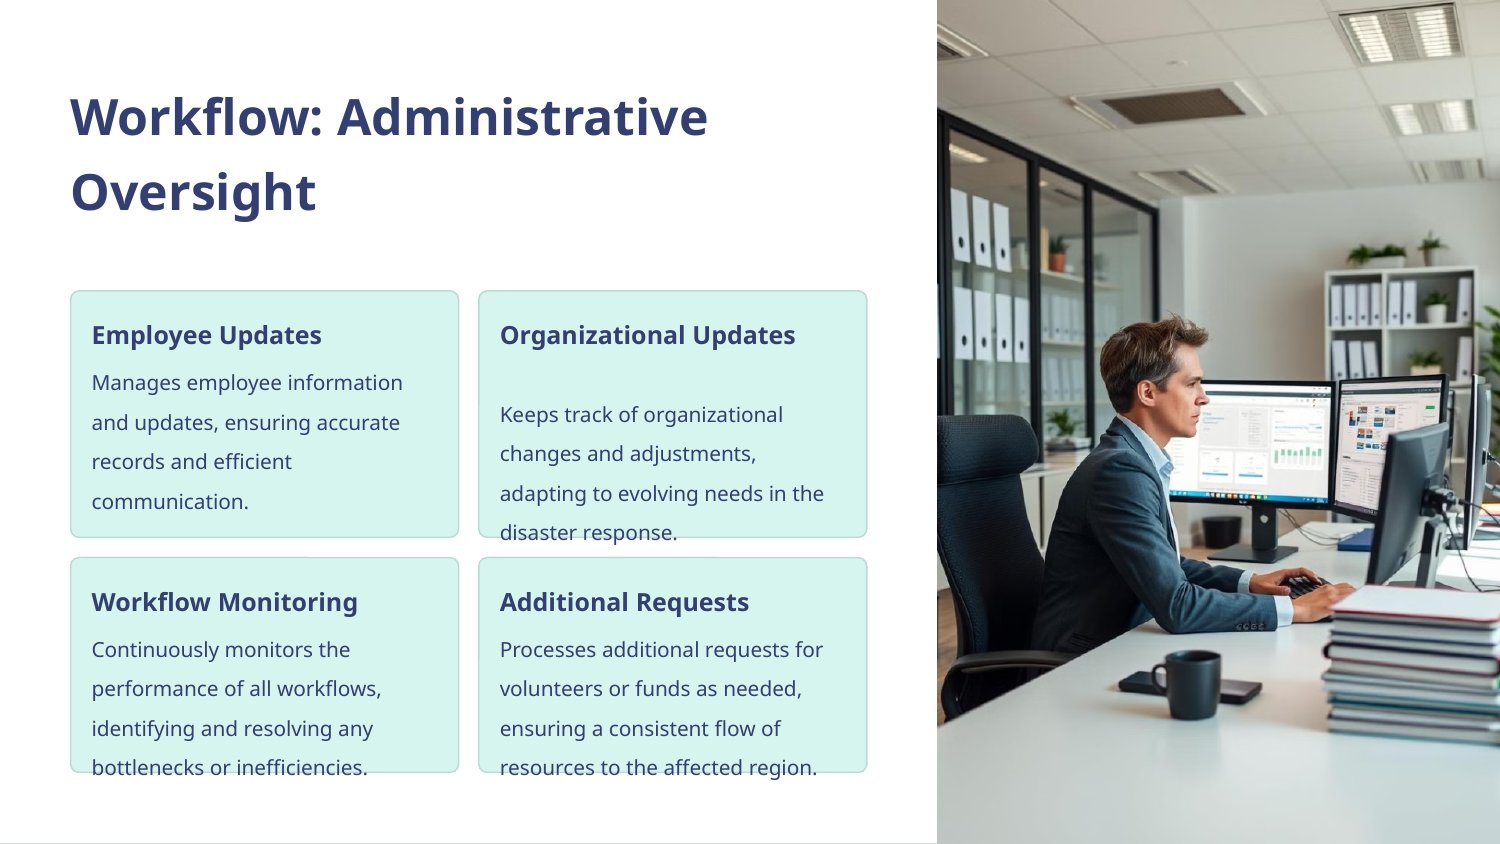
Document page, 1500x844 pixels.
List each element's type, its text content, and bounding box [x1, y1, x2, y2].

text_box Workflow: Administrative Oversight [70, 71, 867, 261]
text_box Processes additional requests for volunteers or funds as needed, ensuring a consistent flow of resources to the affected region. [499, 622, 846, 752]
text_box [478, 290, 867, 538]
text_box Continuously monitors the performance of all workflows, identifying and resolving any bottlenecks or inefficiencies. [91, 622, 438, 752]
text_box Employee Updates [91, 311, 388, 344]
text_box Keeps track of organizational changes and adjustments, adapting to evolving needs in the disaster response. [499, 387, 846, 517]
text_box Workflow Monitoring [91, 578, 430, 610]
text_box Manages employee information and updates, ensuring accurate records and efficient communication. [91, 355, 438, 453]
text_box [70, 290, 459, 538]
picture [937, 0, 1500, 844]
text_box [70, 557, 459, 773]
text_box [478, 557, 867, 773]
text_box Additional Requests [499, 578, 822, 610]
text_box Organizational Updates [499, 311, 846, 375]
